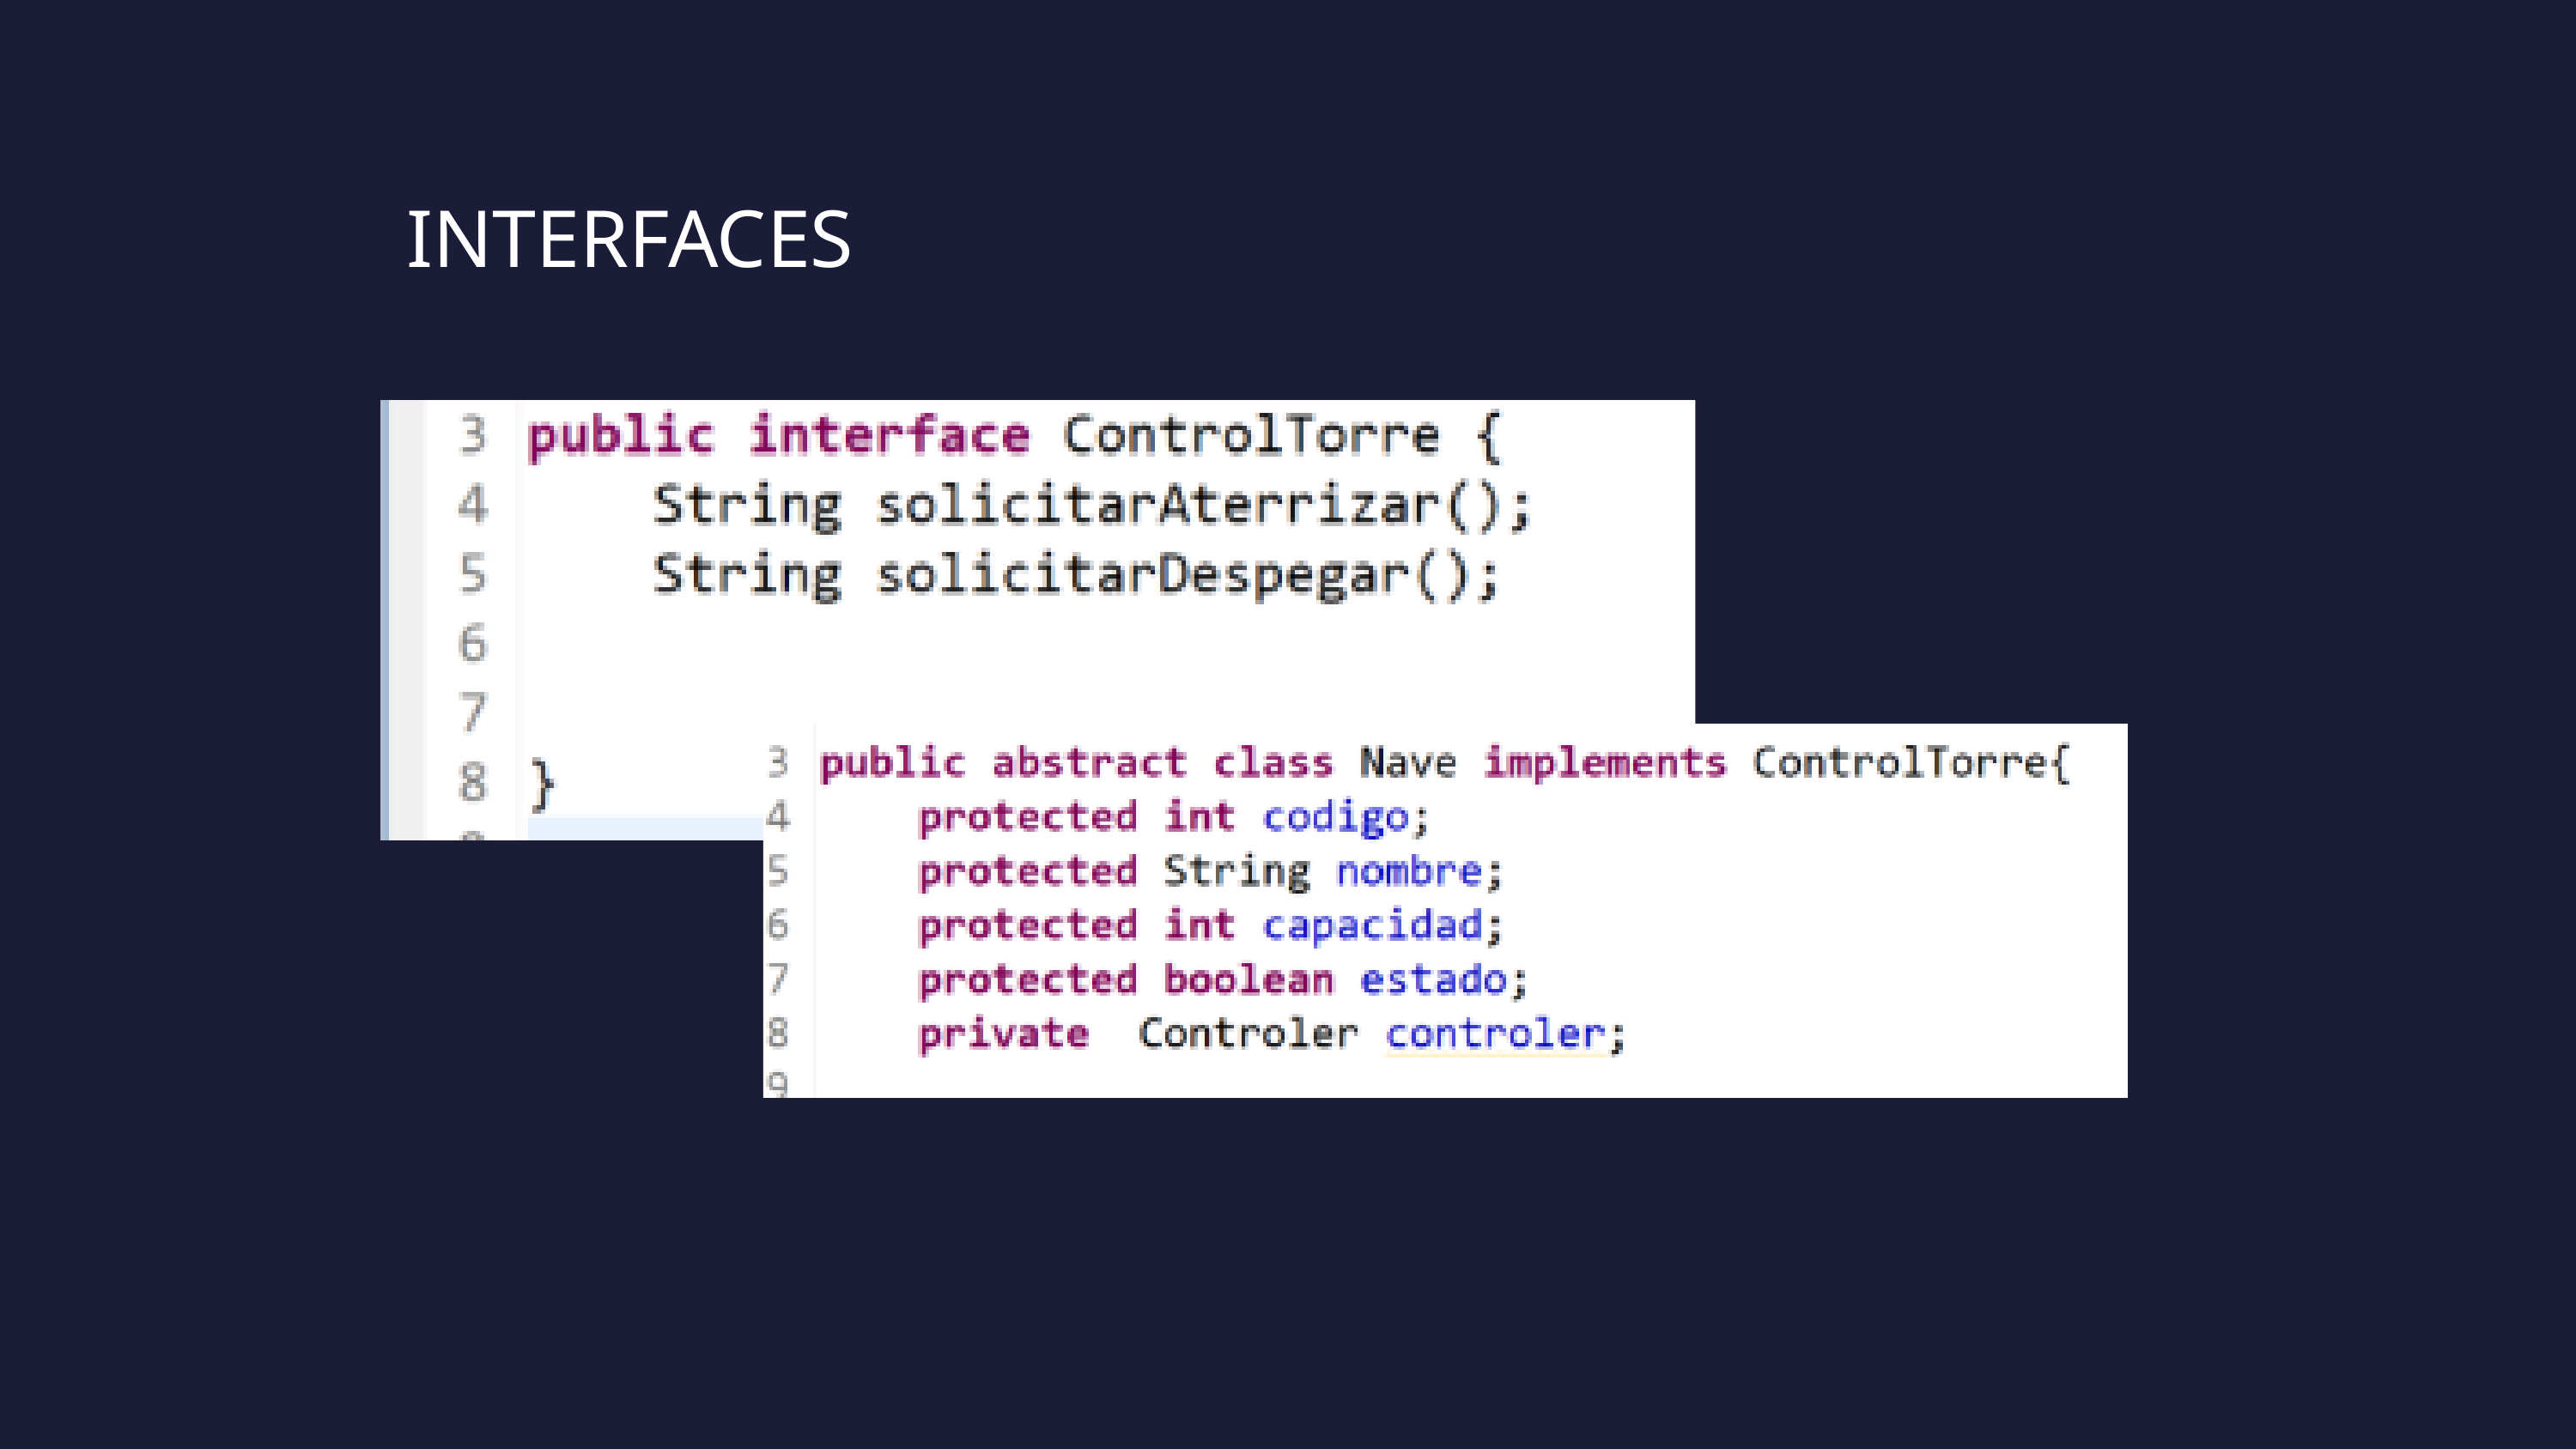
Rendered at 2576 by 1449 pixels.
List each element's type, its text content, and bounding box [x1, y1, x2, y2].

text_box INTERFACES [79, 173, 1182, 283]
text_box [762, 724, 2128, 1099]
text_box [380, 400, 1696, 840]
